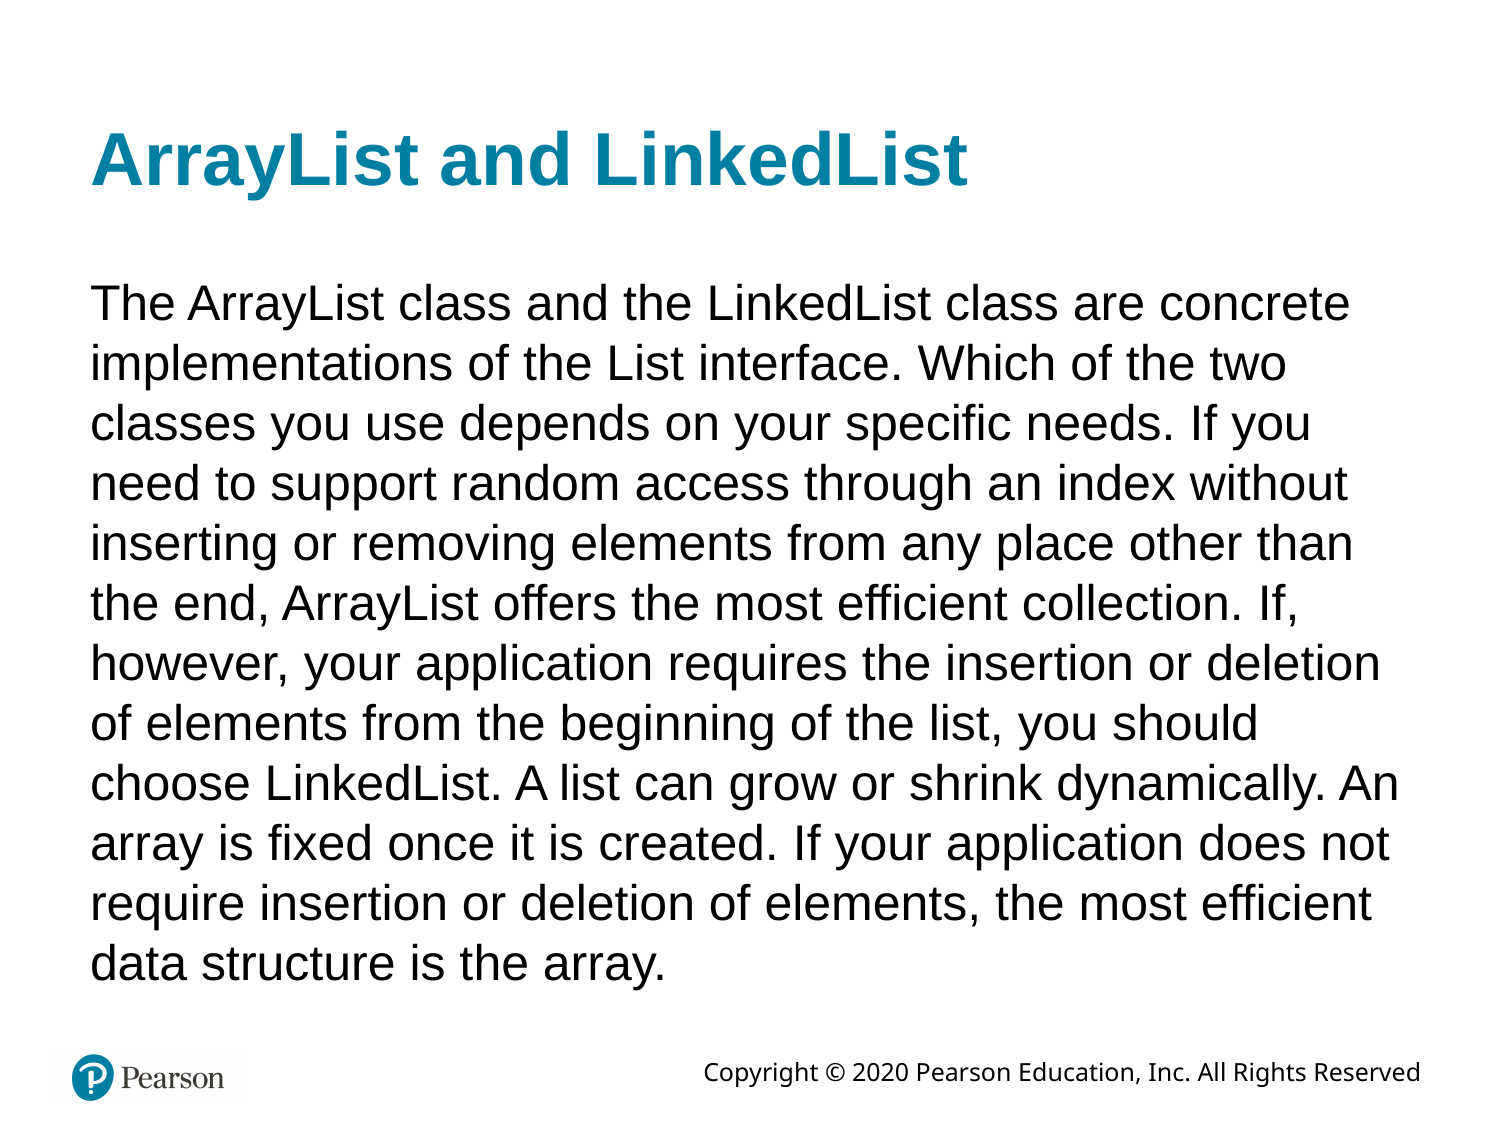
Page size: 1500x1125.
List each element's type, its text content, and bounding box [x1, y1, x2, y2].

list The ArrayList class and the LinkedList class are concrete implementations of the List interface. Which of the two classes you use depends on your specific needs. If you need to support random access through an index without inserting or removing elements from any place other than the end, ArrayList offers the most efficient collection. If, however, your application requires the insertion or deletion of elements from the beginning of the list, you should choose LinkedList. A list can grow or shrink dynamically. An array is fixed once it is created. If your application does not require insertion or deletion of elements, the most efficient data structure is the array. [75, 255, 1426, 1021]
title ArrayList and LinkedList [75, 35, 1425, 216]
picture [51, 1053, 245, 1102]
